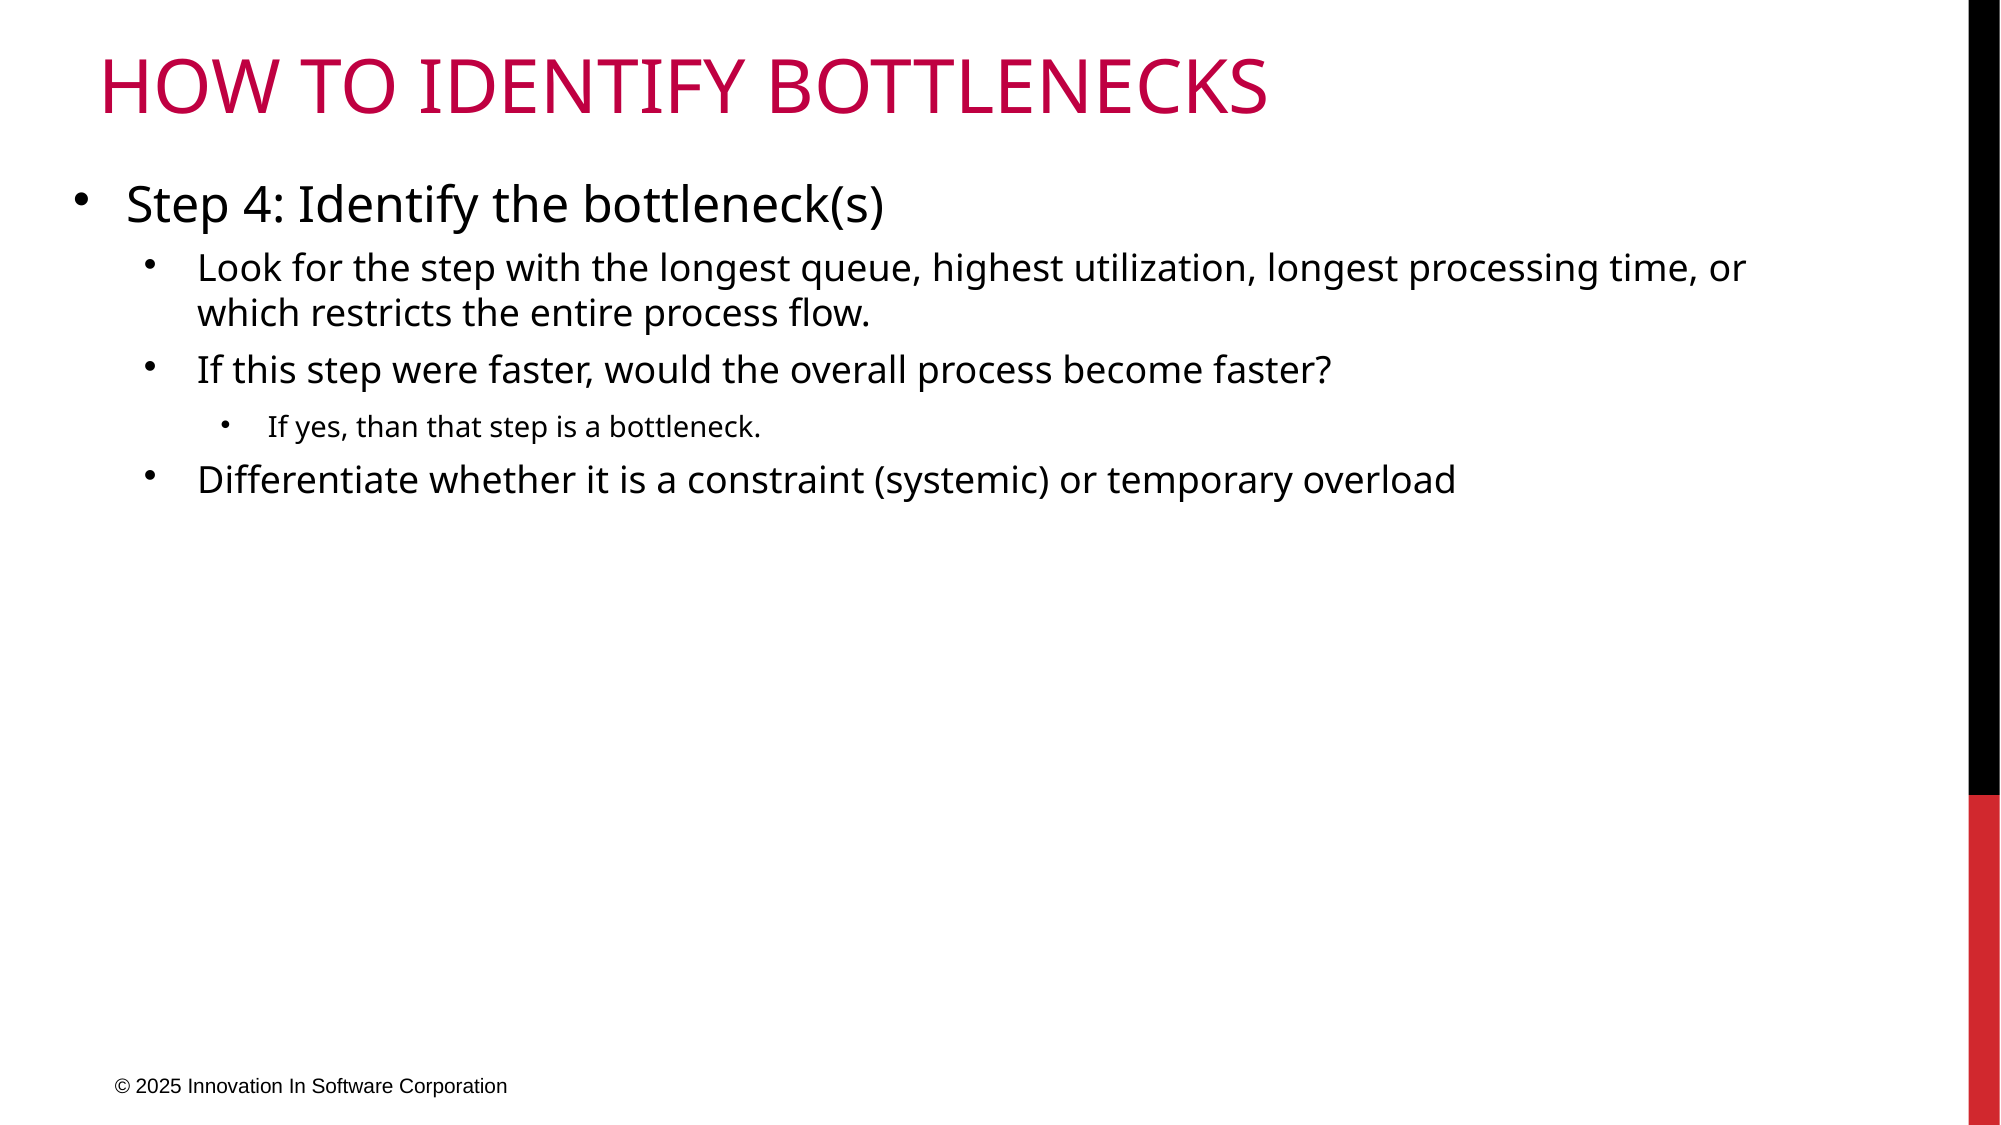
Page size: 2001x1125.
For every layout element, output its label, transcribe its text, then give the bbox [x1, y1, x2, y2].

list Step 4: Identify the bottleneck(s) Look for the step with the longest queue, highest utilization, longest processing time, or which restricts the entire process flow. If this step were faster, would the overall process become faster? If yes, than that step is a bottleneck. Differentiate whether it is a constraint (systemic) or temporary overload [55, 172, 1752, 990]
title How to Identify Bottlenecks [98, 0, 1770, 186]
footer © 2025 Innovation In Software Corporation [99, 1065, 850, 1112]
